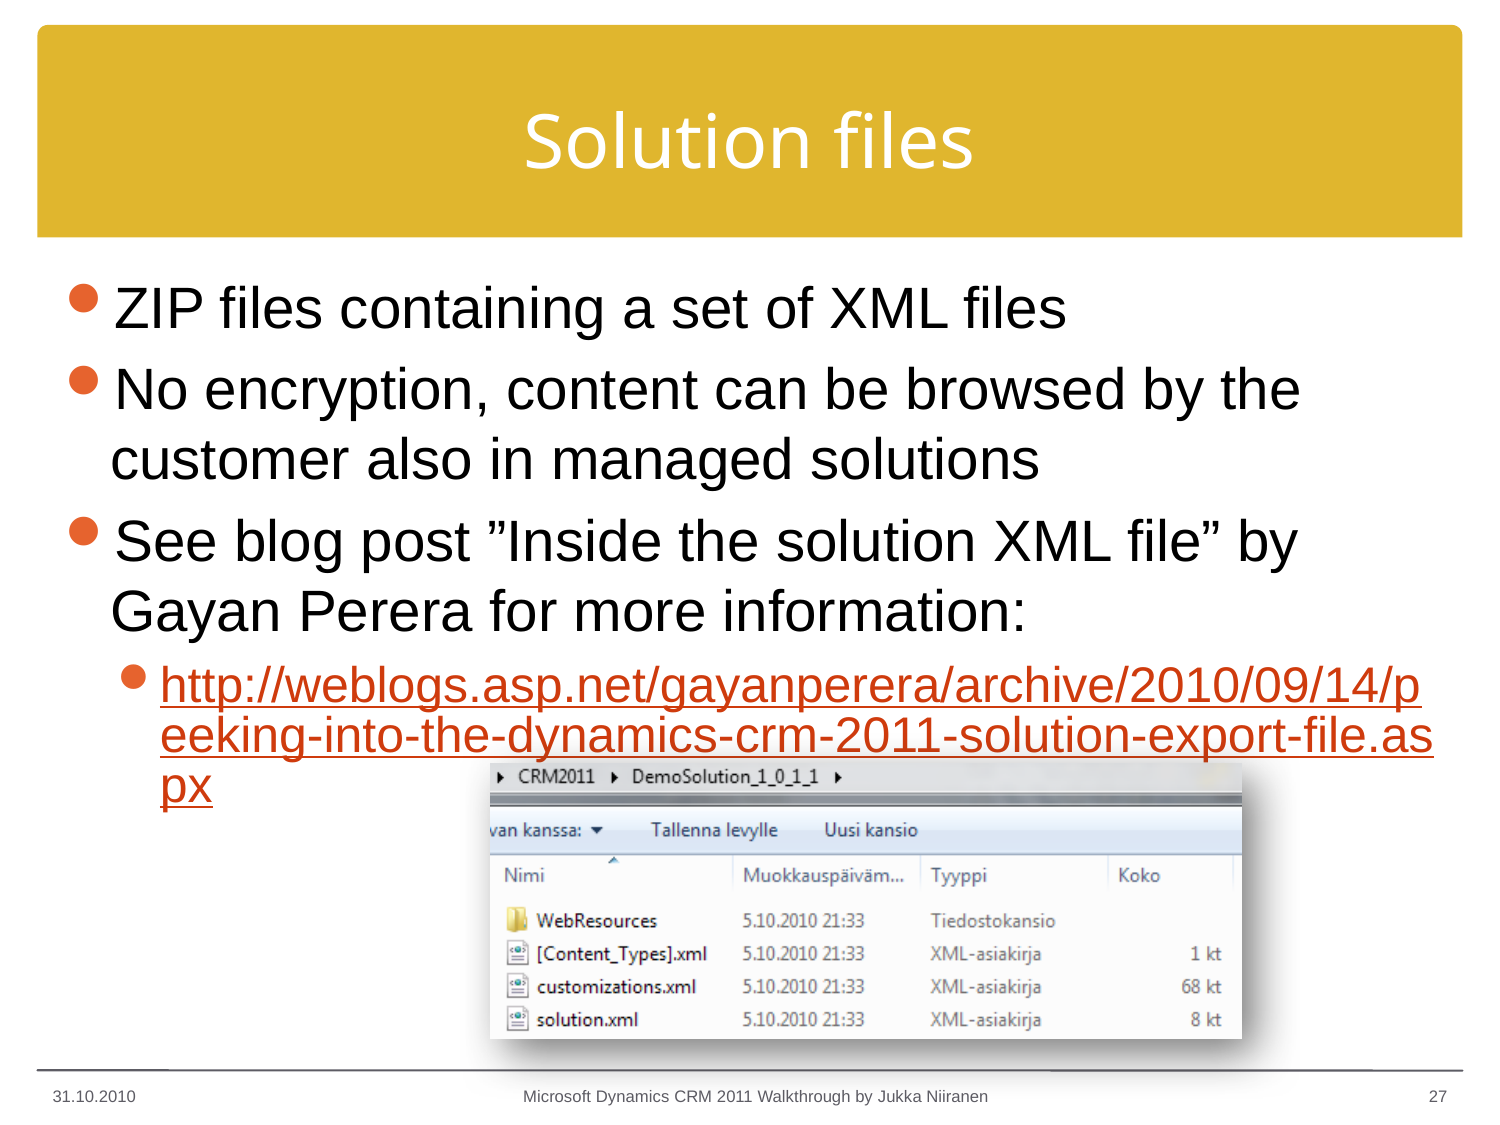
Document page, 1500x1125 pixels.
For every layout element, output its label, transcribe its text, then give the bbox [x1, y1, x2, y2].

title Solution files [50, 45, 1450, 233]
picture [489, 763, 1242, 1039]
footer Microsoft Dynamics CRM 2011 Walkthrough by Jukka Niiranen [474, 1069, 1038, 1123]
slide_number 27 [1112, 1069, 1463, 1123]
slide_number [37, 1069, 388, 1123]
list ZIP files containing a set of XML files No encryption, content can be browsed by the customer also in managed solutions See blog post ”Inside the solution XML file” by Gayan Perera for more information: http://weblogs.asp.net/gayanperera/archive/2010/09/14/peeking-into-the-dynamics-crm-2011-solution-export-file.aspx [50, 262, 1450, 835]
